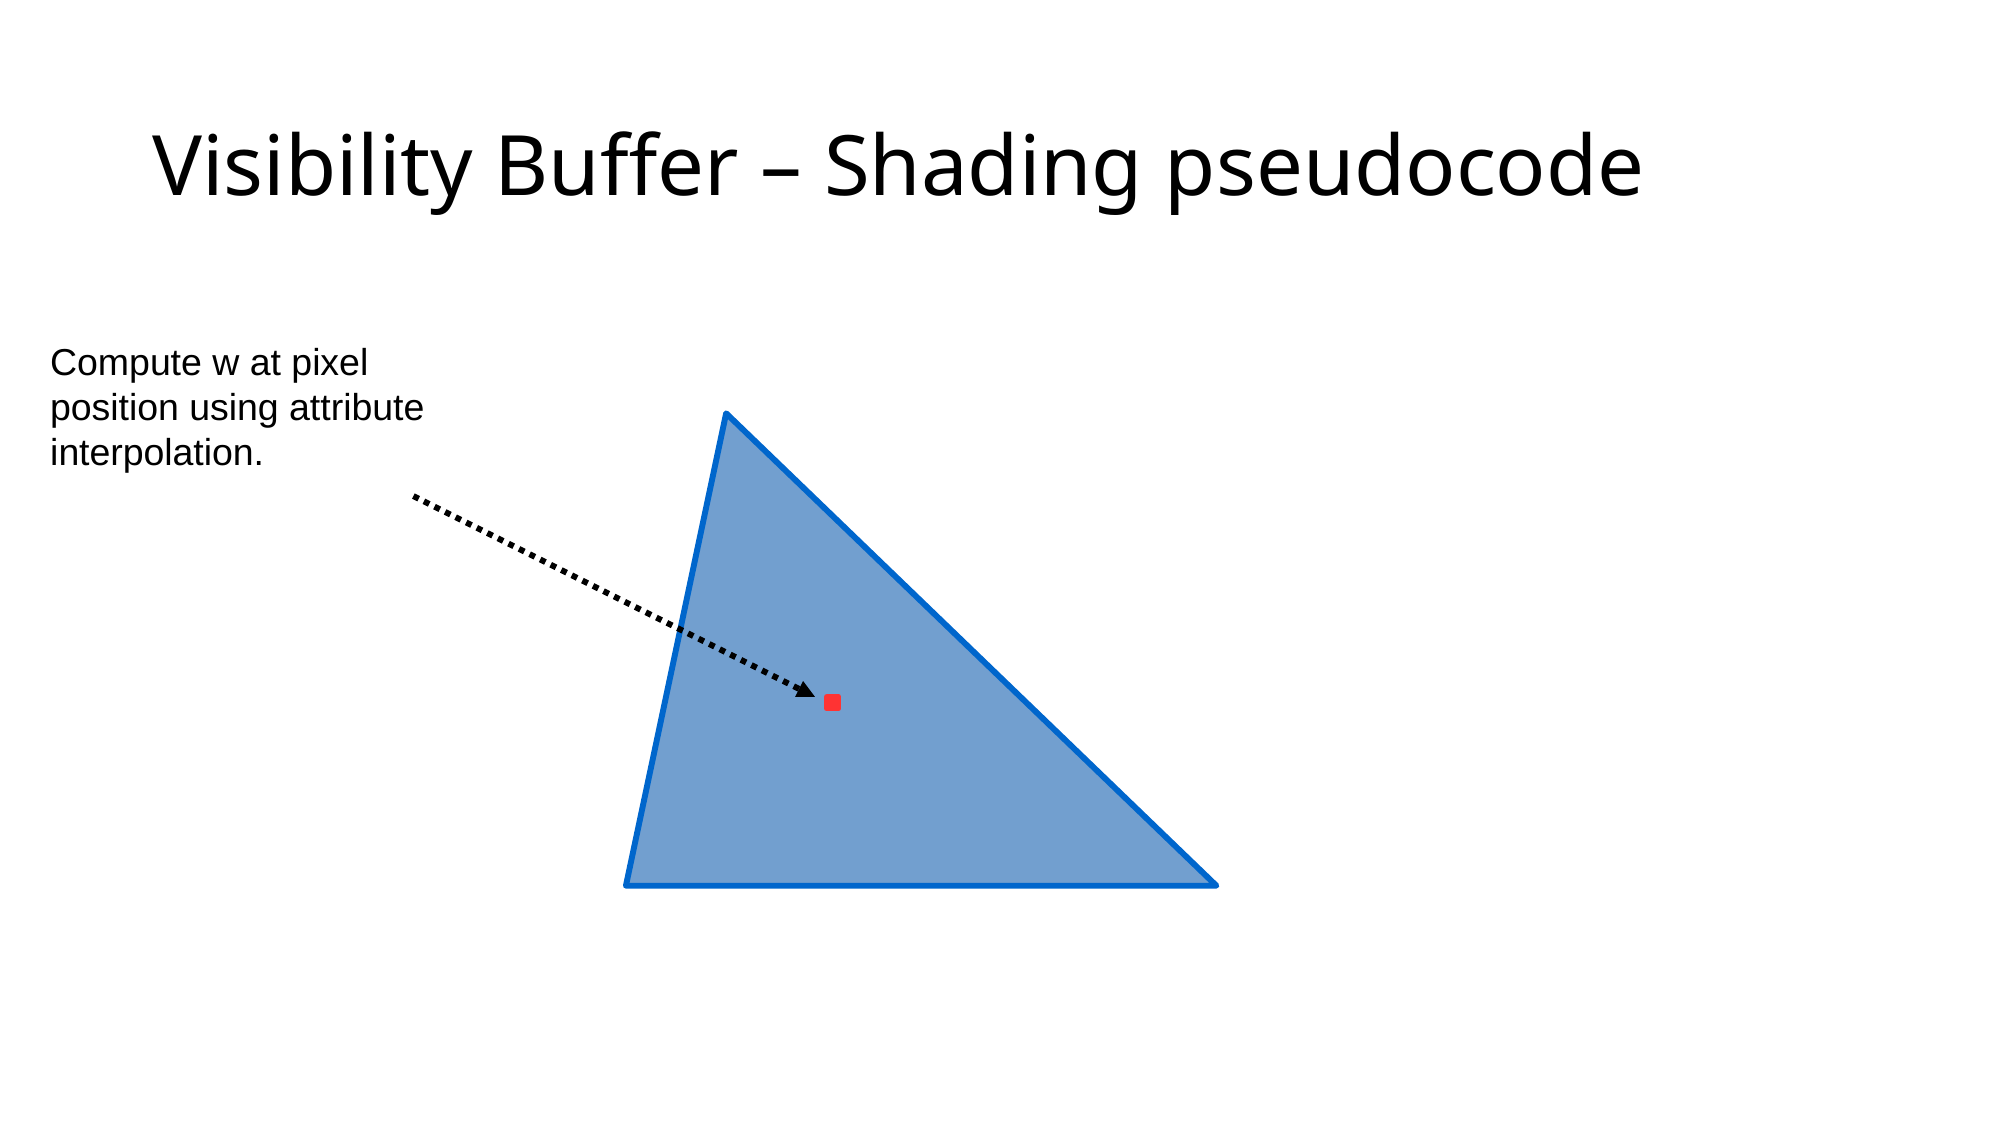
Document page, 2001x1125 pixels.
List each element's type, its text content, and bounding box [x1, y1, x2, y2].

text_box Compute w at pixel position using attribute interpolation. [35, 330, 473, 567]
text_box [826, 696, 839, 709]
text_box Visibility Buffer – Shading pseudocode [137, 59, 1863, 278]
text_box [625, 413, 1217, 886]
text_box [792, 685, 815, 697]
